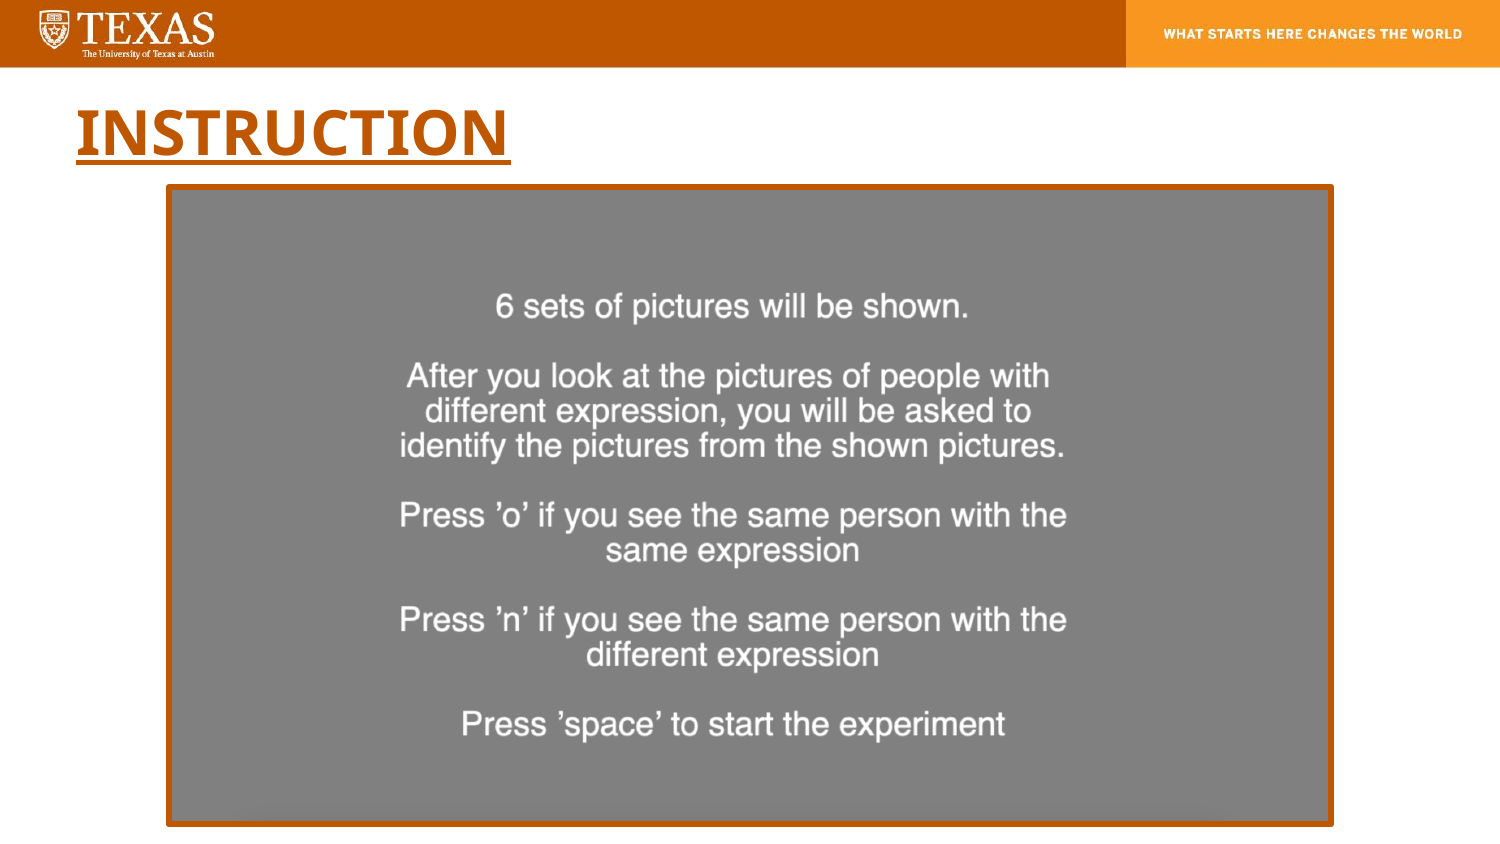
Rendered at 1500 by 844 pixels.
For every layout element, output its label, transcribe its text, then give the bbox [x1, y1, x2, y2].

text_box INSTRUCTION [24, 83, 563, 190]
picture [0, 0, 1500, 844]
